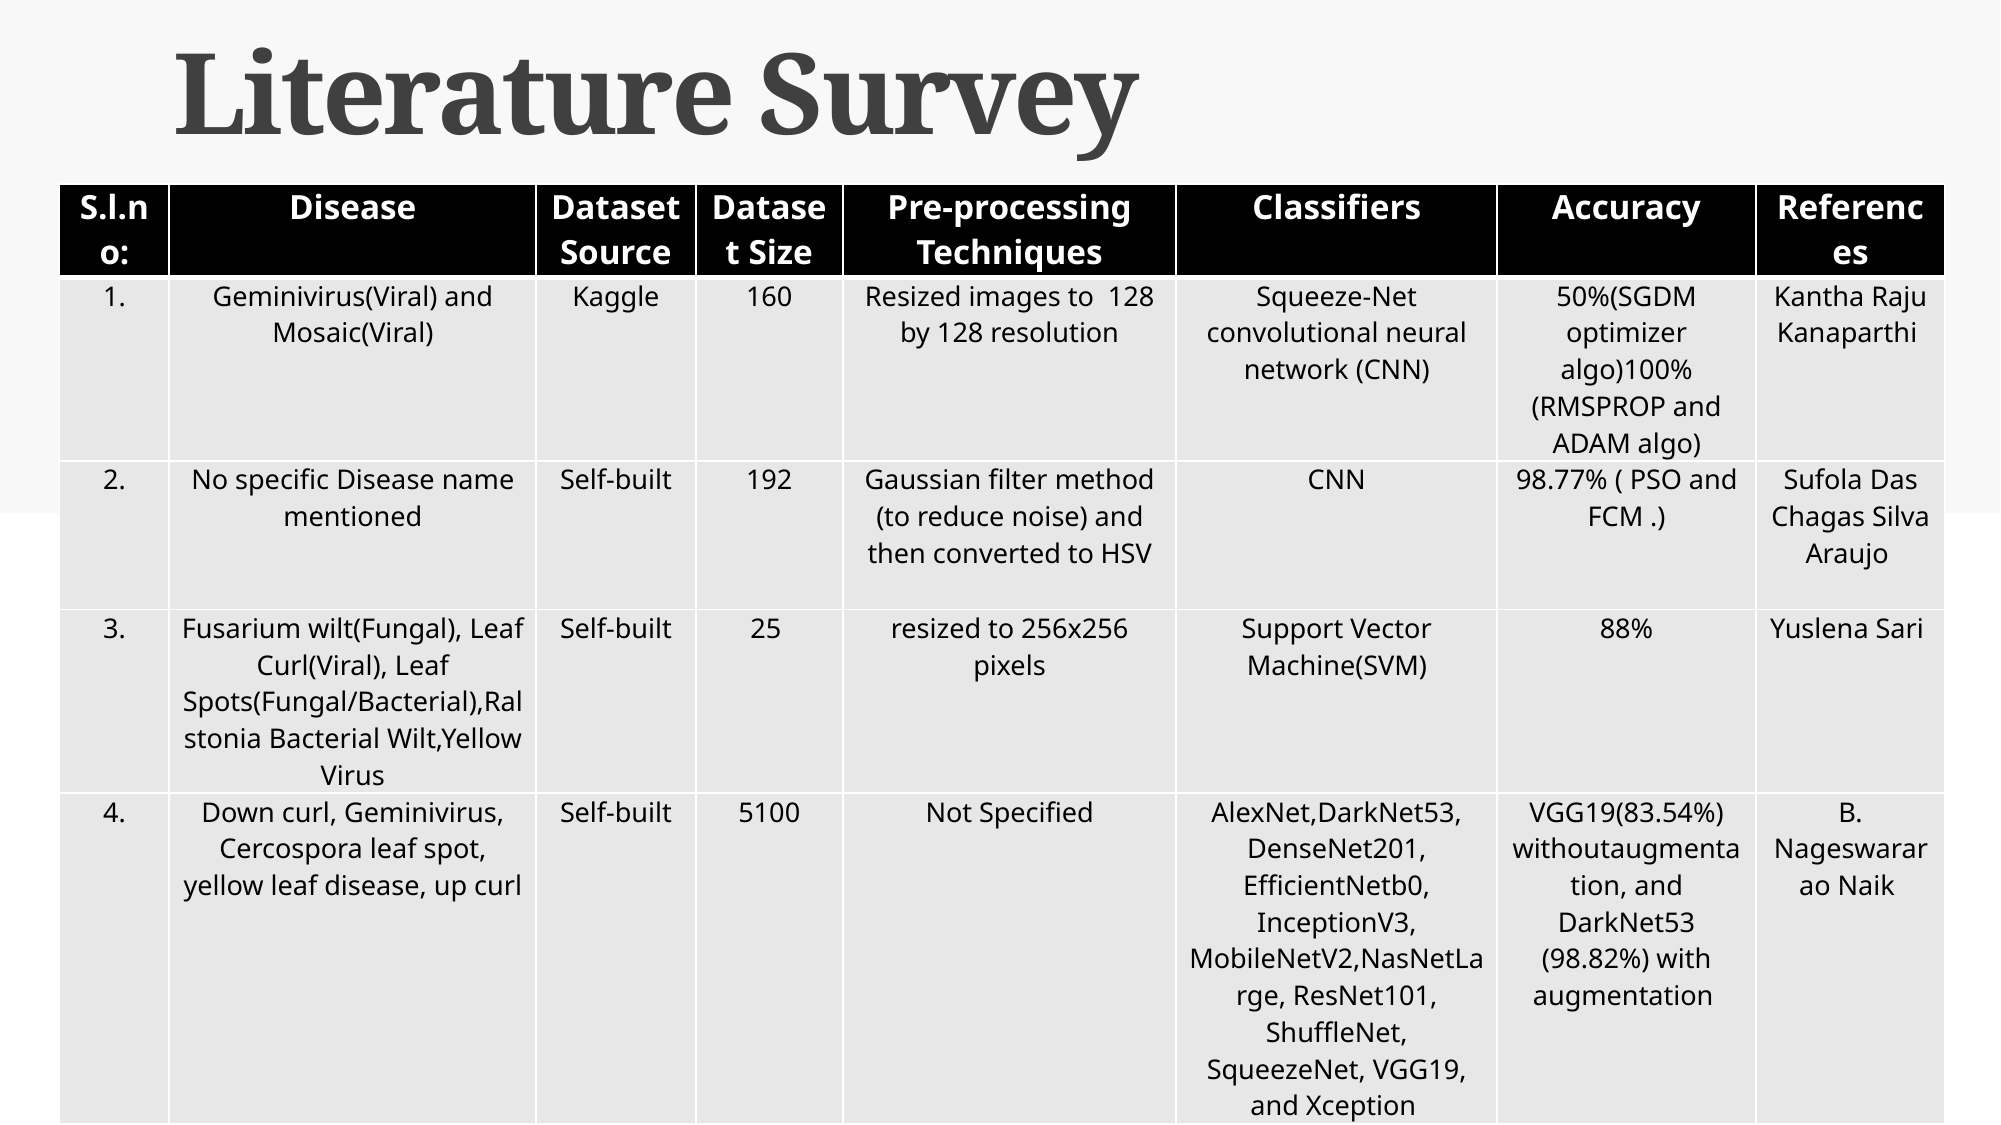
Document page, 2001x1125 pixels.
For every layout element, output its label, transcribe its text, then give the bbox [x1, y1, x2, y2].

table_cell 4. [60, 794, 168, 1123]
table_header Dataset Source [537, 185, 695, 275]
table_cell CNN [1177, 462, 1496, 609]
table_cell 1. [60, 280, 168, 460]
table_cell Fusarium wilt(Fungal), Leaf Curl(Viral), Leaf Spots(Fungal/Bacterial),Ralstonia Bacterial Wilt,Yellow Virus [170, 610, 535, 792]
table_cell VGG19(83.54%) withoutaugmentation, and DarkNet53 (98.82%) with augmentation [1498, 794, 1755, 1123]
table_header Dataset Size [697, 185, 842, 275]
table_cell Self-built [537, 462, 695, 609]
table_cell Kaggle [537, 280, 695, 460]
table_header Disease [170, 185, 535, 275]
table_cell Kantha Raju Kanaparthi [1757, 280, 1944, 460]
table_cell Sufola Das Chagas Silva Araujo [1757, 462, 1944, 609]
table_cell Self-built [537, 794, 695, 1123]
table_cell Not Specified [844, 794, 1175, 1123]
table_header Accuracy [1498, 185, 1755, 275]
table_cell resized to 256x256 pixels [844, 610, 1175, 792]
title Literature Survey [0, 0, 2000, 514]
table_cell No specific Disease name mentioned [170, 462, 535, 609]
table_cell 5100 [697, 794, 842, 1123]
table_cell 98.77% ( PSO and FCM .) [1498, 462, 1755, 609]
table_cell Down curl, Geminivirus, Cercospora leaf spot, yellow leaf disease, up curl [170, 794, 535, 1123]
table_cell Gaussian filter method (to reduce noise) and then converted to HSV [844, 462, 1175, 609]
table_header S.l.no: [60, 185, 168, 275]
table_header References [1757, 185, 1944, 275]
table_cell Squeeze-Net convolutional neural network (CNN) [1177, 280, 1496, 460]
table_header Classifiers [1177, 185, 1496, 275]
table_cell 25 [697, 610, 842, 792]
table_cell 88% [1498, 610, 1755, 792]
table_cell Yuslena Sari [1757, 610, 1944, 792]
table_cell B. Nageswararao Naik [1757, 794, 1944, 1123]
table_cell 50%(SGDM optimizer algo)100%(RMSPROP and ADAM algo) [1498, 280, 1755, 460]
table_cell Support Vector Machine(SVM) [1177, 610, 1496, 792]
table_cell 192 [697, 462, 842, 609]
table_cell Geminivirus(Viral) and Mosaic(Viral) [170, 280, 535, 460]
table_cell 2. [60, 462, 168, 609]
table_cell 160 [697, 280, 842, 460]
table_cell Self-built [537, 610, 695, 792]
table_cell 3. [60, 610, 168, 792]
table_cell Resized images to 128 by 128 resolution [844, 280, 1175, 460]
table_header Pre-processing Techniques [844, 185, 1175, 275]
table_cell AlexNet,DarkNet53, DenseNet201, EfficientNetb0, InceptionV3, MobileNetV2,NasNetLarge, ResNet101, ShuffleNet, SqueezeNet, VGG19, and Xception [1177, 794, 1496, 1123]
